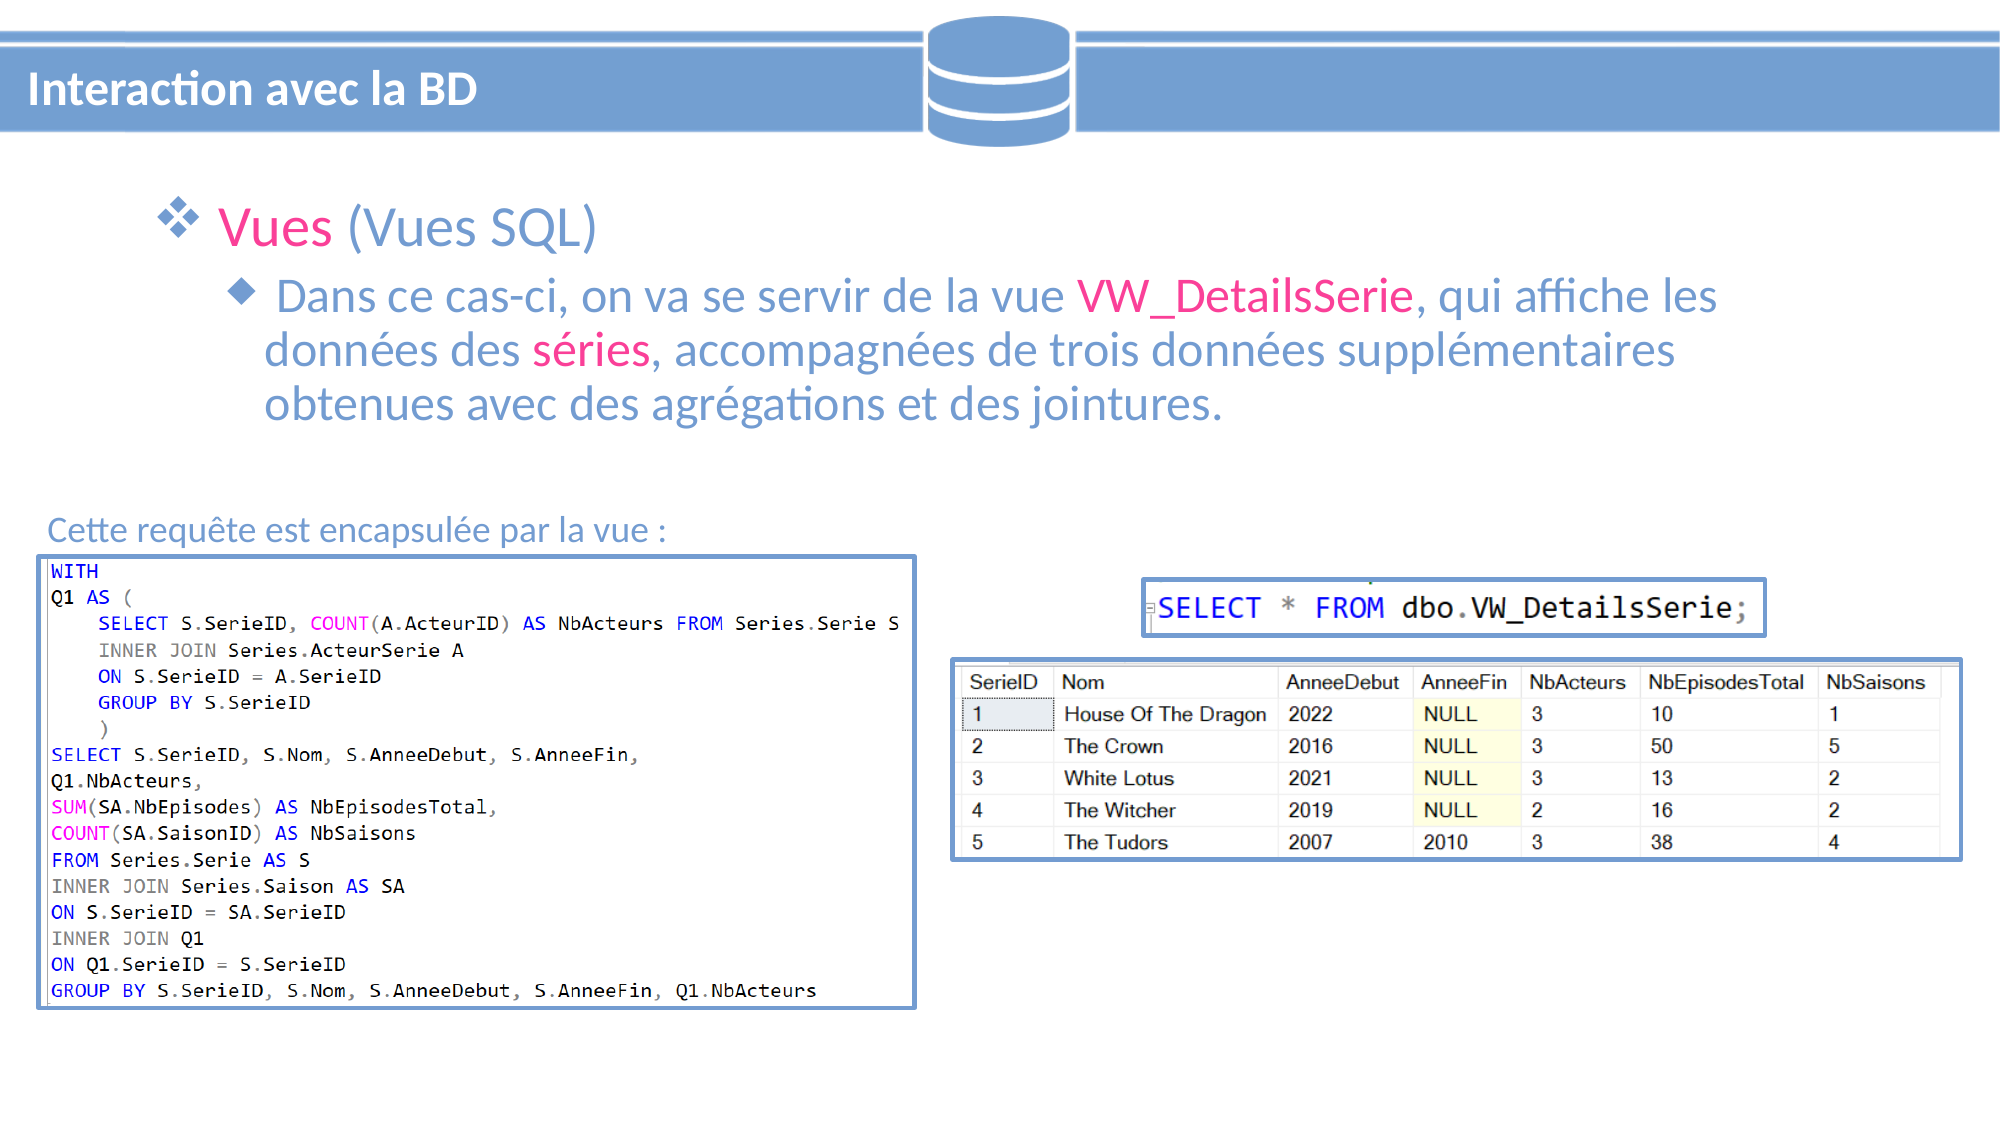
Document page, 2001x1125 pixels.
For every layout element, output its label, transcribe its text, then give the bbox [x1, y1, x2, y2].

picture [1145, 582, 1763, 633]
title Interaction avec la BD [12, 58, 913, 120]
text_box Cette requête est encapsulée par la vue : [32, 497, 724, 558]
picture [40, 558, 913, 1006]
list Vues (Vues SQL) Dans ce cas-ci, on va se servir de la vue VW_DetailsSerie, qui affiche les données des séries, accompagnées de trois données supplémentaires obtenues avec des agrégations et des jointures. [137, 188, 1862, 1014]
picture [0, 3, 2000, 160]
picture [955, 662, 1959, 858]
